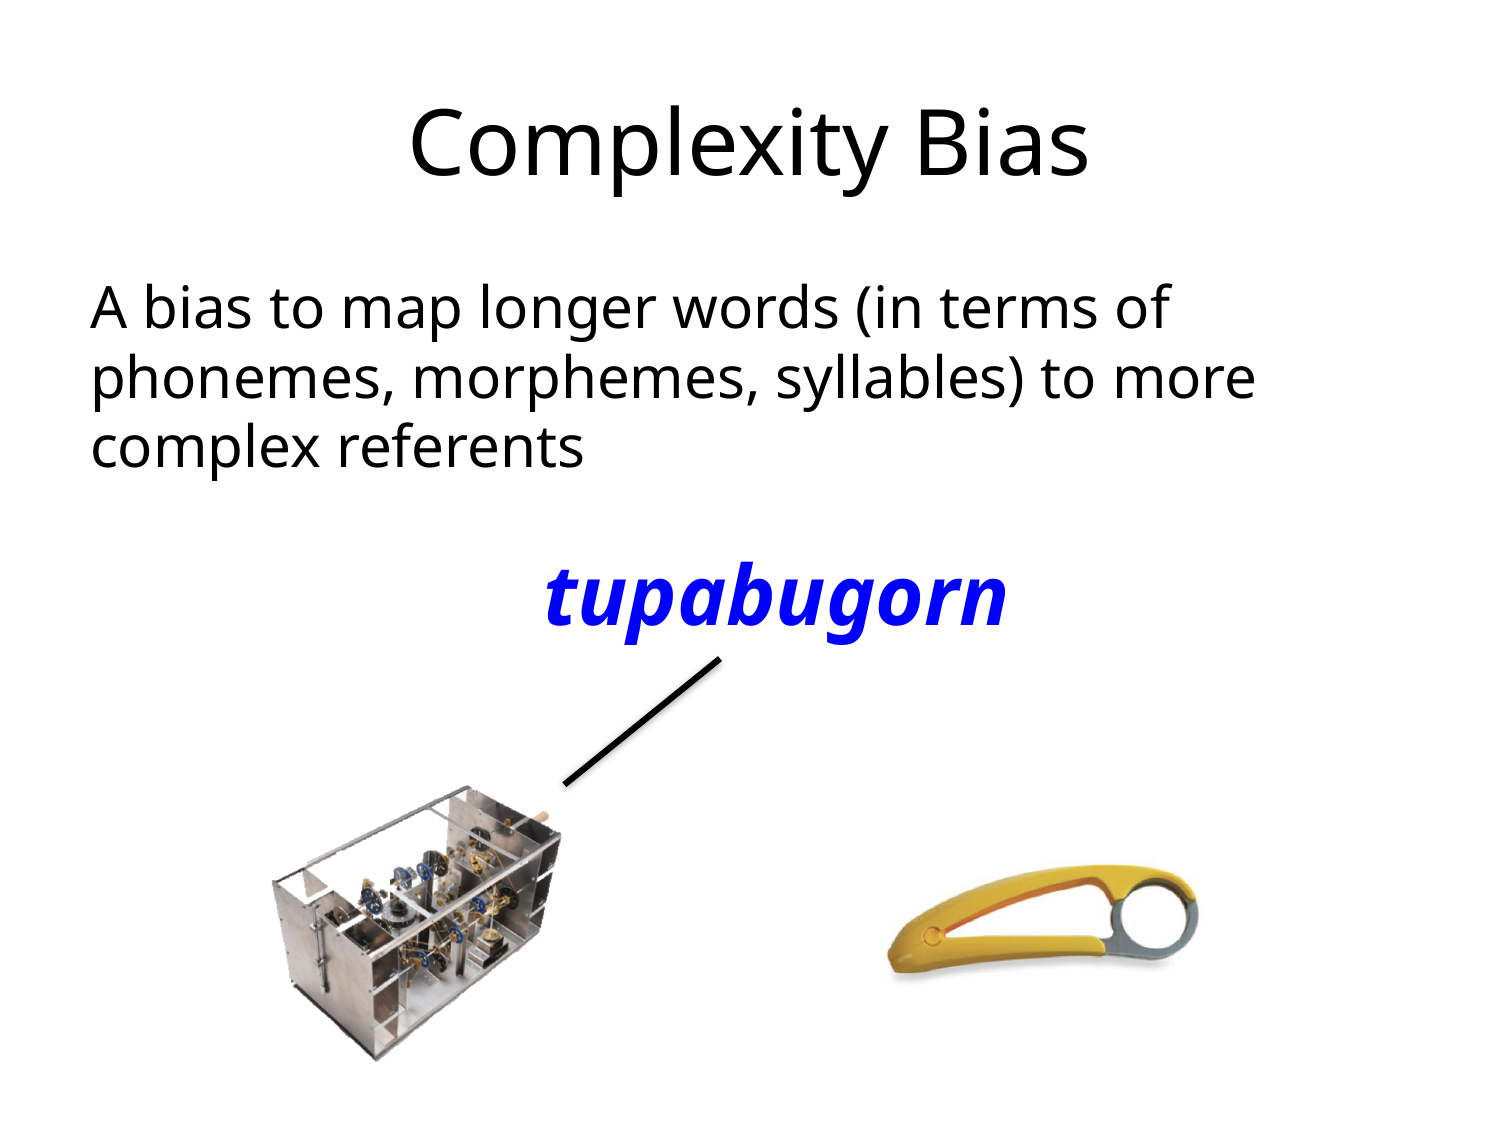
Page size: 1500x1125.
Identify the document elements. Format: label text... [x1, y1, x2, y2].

list A bias to map longer words (in terms of phonemes, morphemes, syllables) to more complex referents [75, 262, 1496, 1005]
text_box tupabugorn [511, 534, 1116, 650]
picture [854, 746, 1261, 1125]
picture [265, 766, 565, 1066]
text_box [564, 658, 721, 785]
title Complexity Bias [75, 45, 1425, 233]
